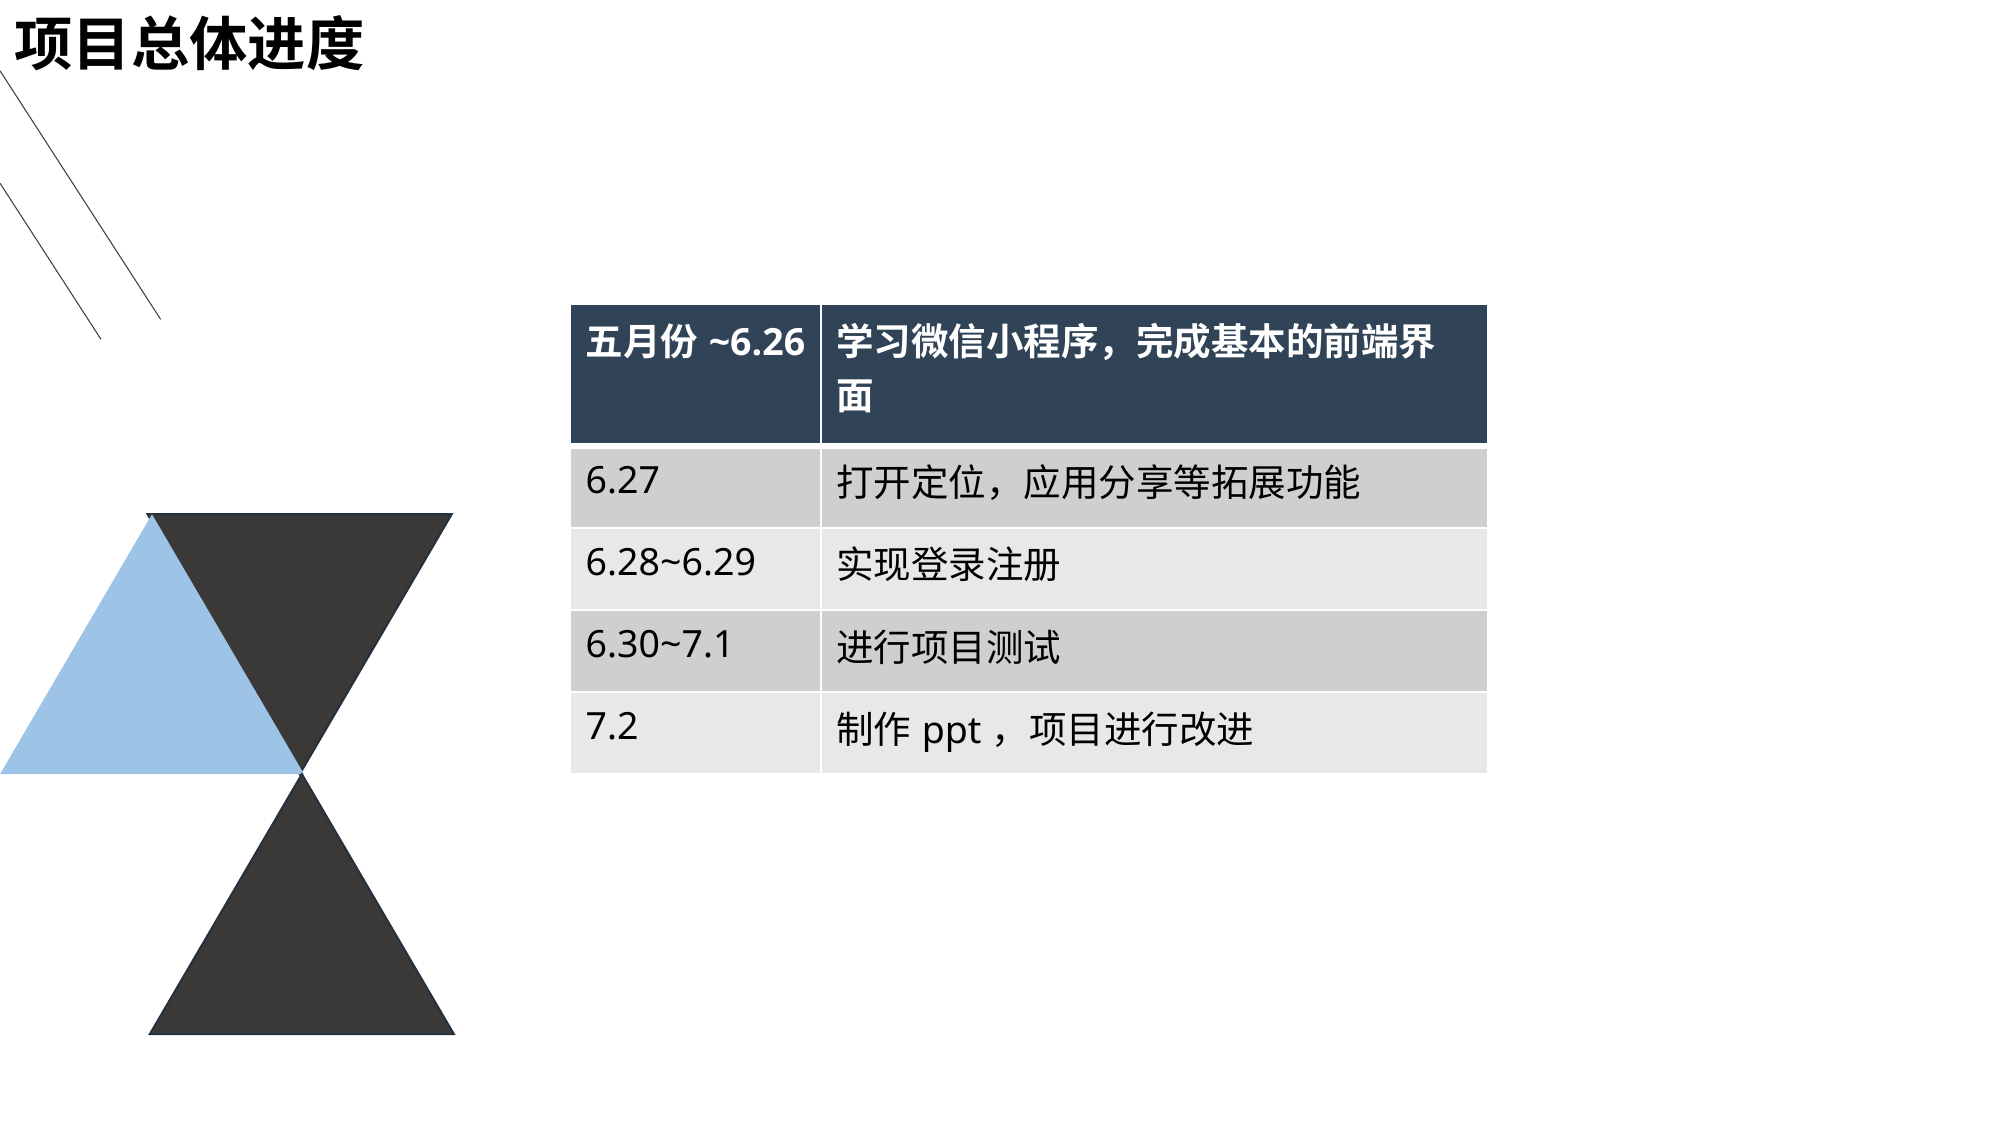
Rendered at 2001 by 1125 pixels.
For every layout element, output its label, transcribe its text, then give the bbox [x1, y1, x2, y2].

text_box 项目总体进度 [0, 0, 452, 85]
table_cell 实现登录注册 [822, 529, 1487, 609]
table_cell 6.27 [571, 449, 820, 527]
table_cell 打开定位，应用分享等拓展功能 [822, 449, 1487, 527]
table_header 学习微信小程序，完成基本的前端界面 [822, 305, 1487, 443]
table_cell 进行项目测试 [822, 611, 1487, 691]
text_box [148, 772, 456, 1036]
table_header 五月份~6.26 [571, 305, 820, 443]
table_cell 制作ppt，项目进行改进 [822, 693, 1487, 773]
table_cell 7.2 [571, 693, 820, 773]
table_cell 6.28~6.29 [571, 529, 820, 609]
text_box [154, 513, 454, 770]
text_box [0, 183, 102, 340]
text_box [0, 70, 161, 320]
table_cell 6.30~7.1 [571, 611, 820, 691]
text_box [0, 512, 306, 776]
